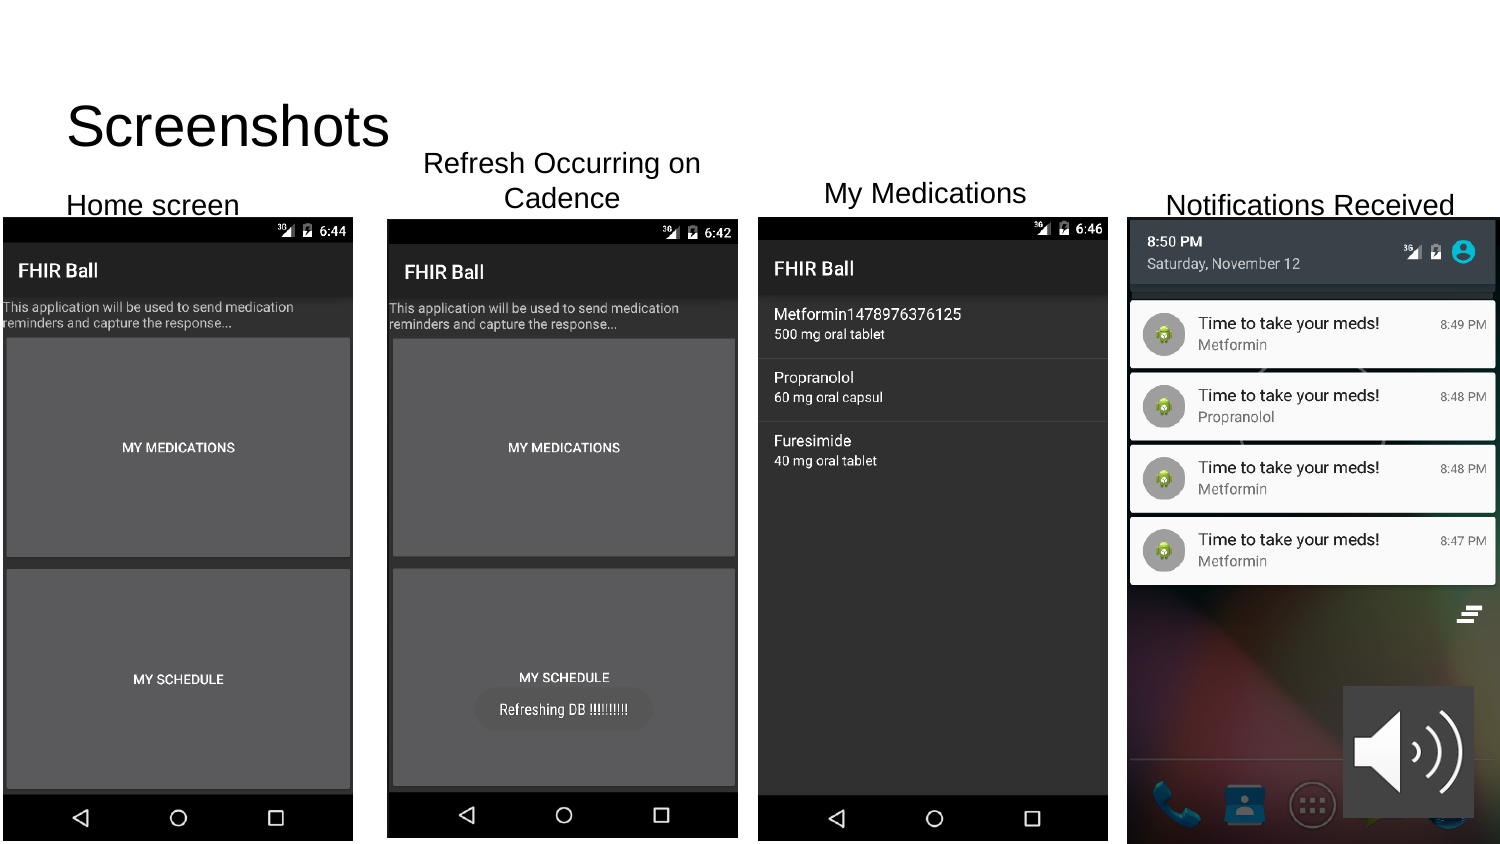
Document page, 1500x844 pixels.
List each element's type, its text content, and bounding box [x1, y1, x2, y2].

title Screenshots [51, 72, 1449, 167]
text_box Notifications Received [1127, 171, 1495, 214]
picture [758, 217, 1108, 841]
text_box My Medications [808, 159, 1058, 202]
text_box Refresh Occurring on Cadence [391, 129, 733, 218]
picture [1126, 217, 1500, 844]
picture [387, 219, 738, 839]
picture [2, 217, 353, 841]
text_box Home screen [51, 171, 281, 214]
